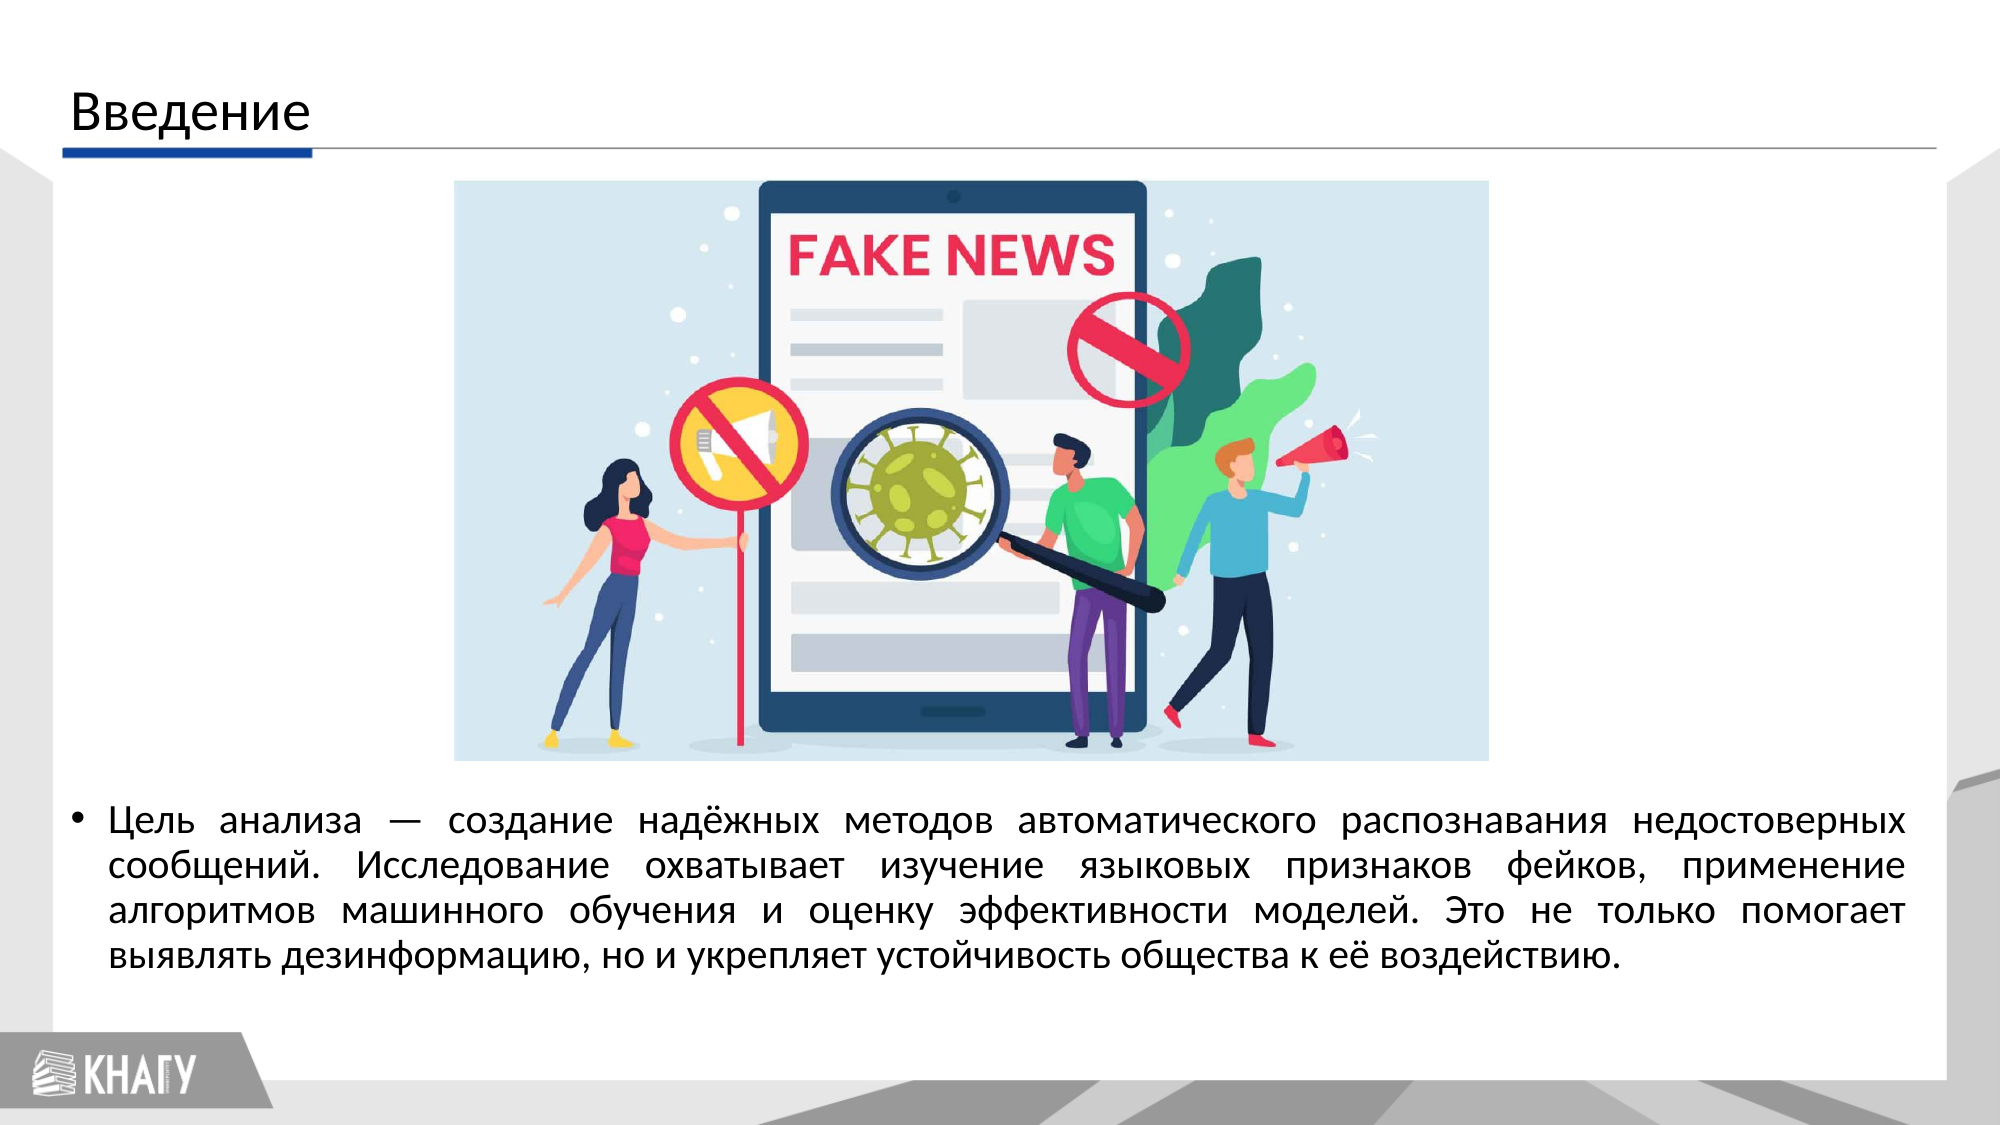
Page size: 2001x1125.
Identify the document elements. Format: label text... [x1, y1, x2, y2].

title Введение [55, 53, 1695, 170]
list Цель анализа — создание надёжных методов автоматического распознавания недостоверных сообщений. Исследование охватывает изучение языковых признаков фейков, применение алгоритмов машинного обучения и оценку эффективности моделей. Это не только помогает выявлять дезинформацию, но и укрепляет устойчивость общества к её воздействию. [55, 789, 1922, 1023]
picture [0, 0, 2000, 1125]
